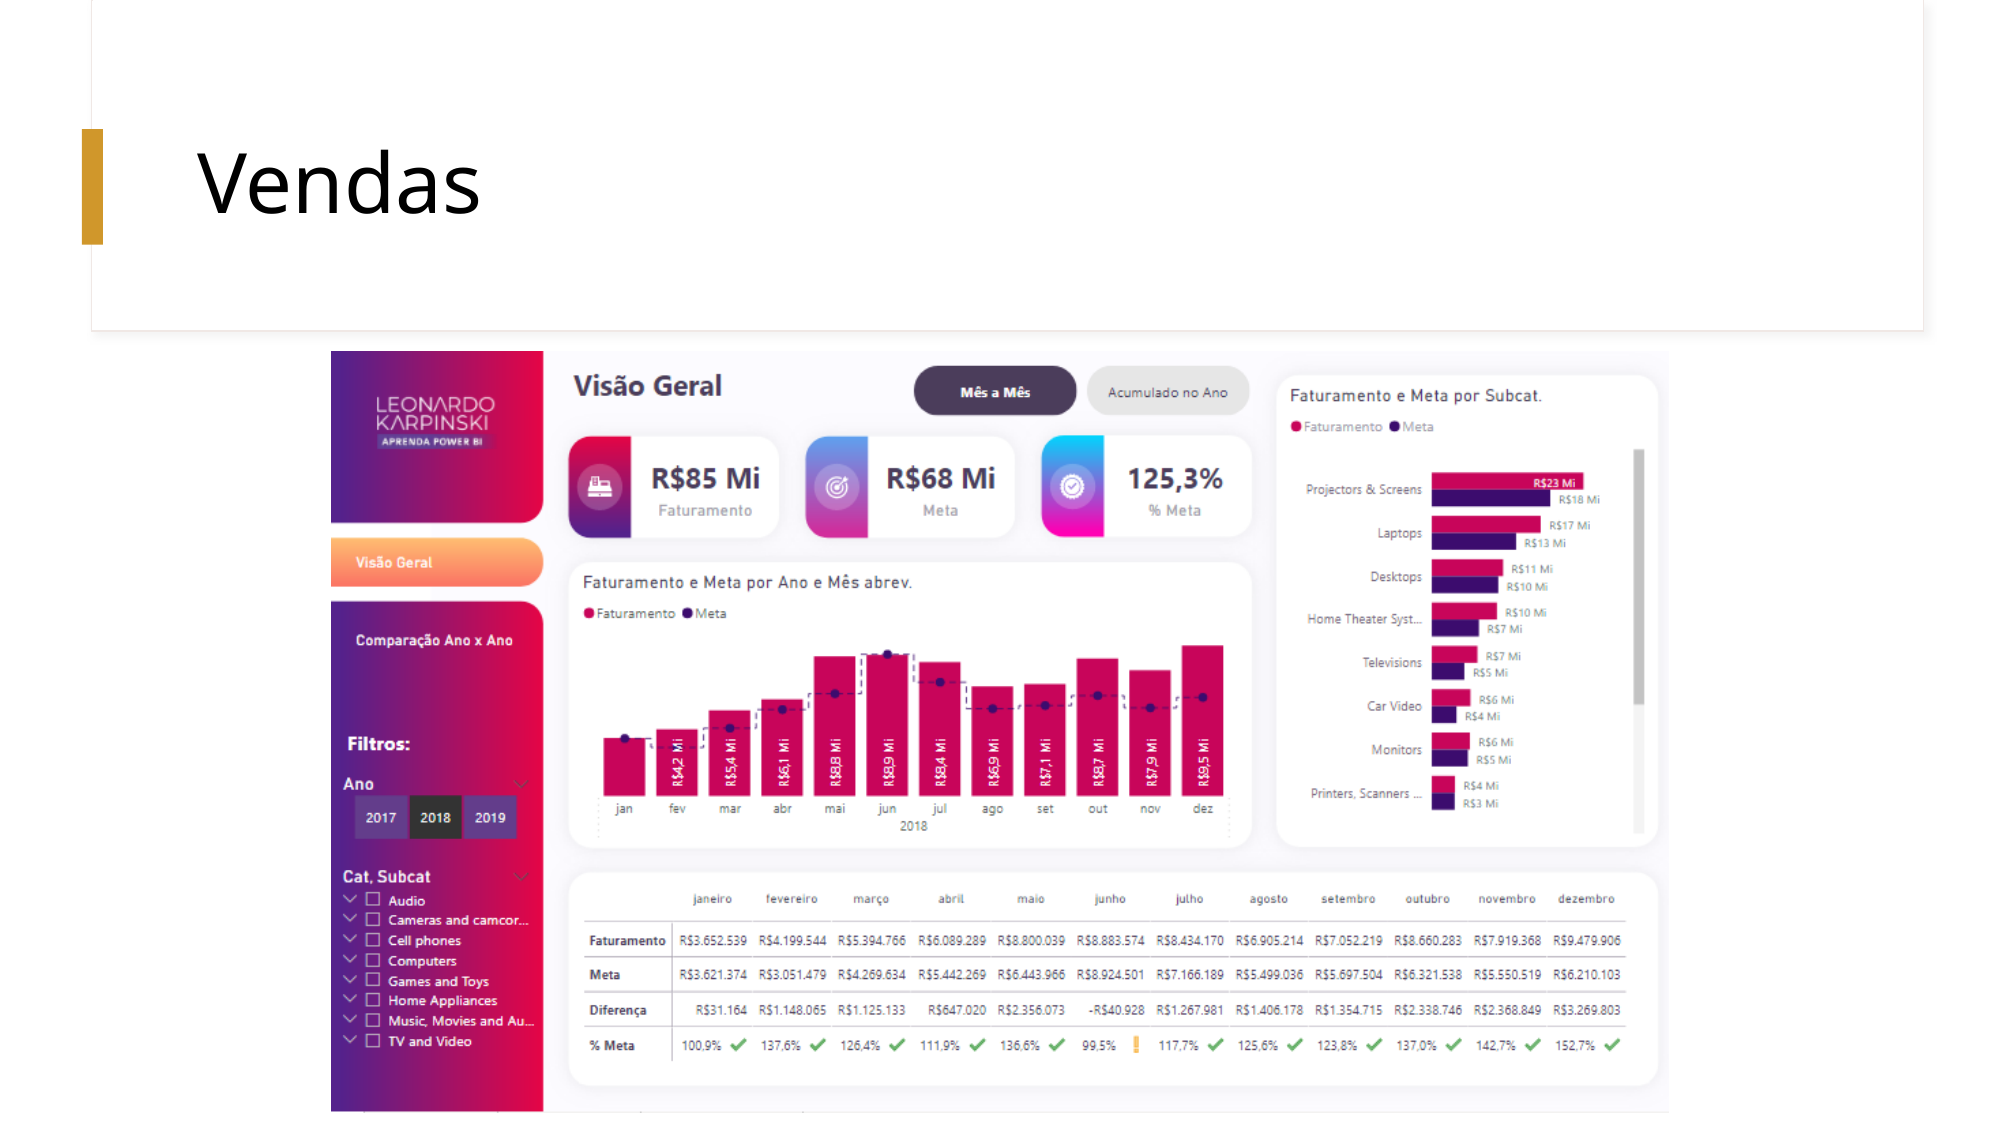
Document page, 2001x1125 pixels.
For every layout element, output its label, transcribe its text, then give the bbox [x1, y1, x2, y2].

picture [331, 351, 1669, 1113]
title Vendas [183, 90, 1851, 284]
